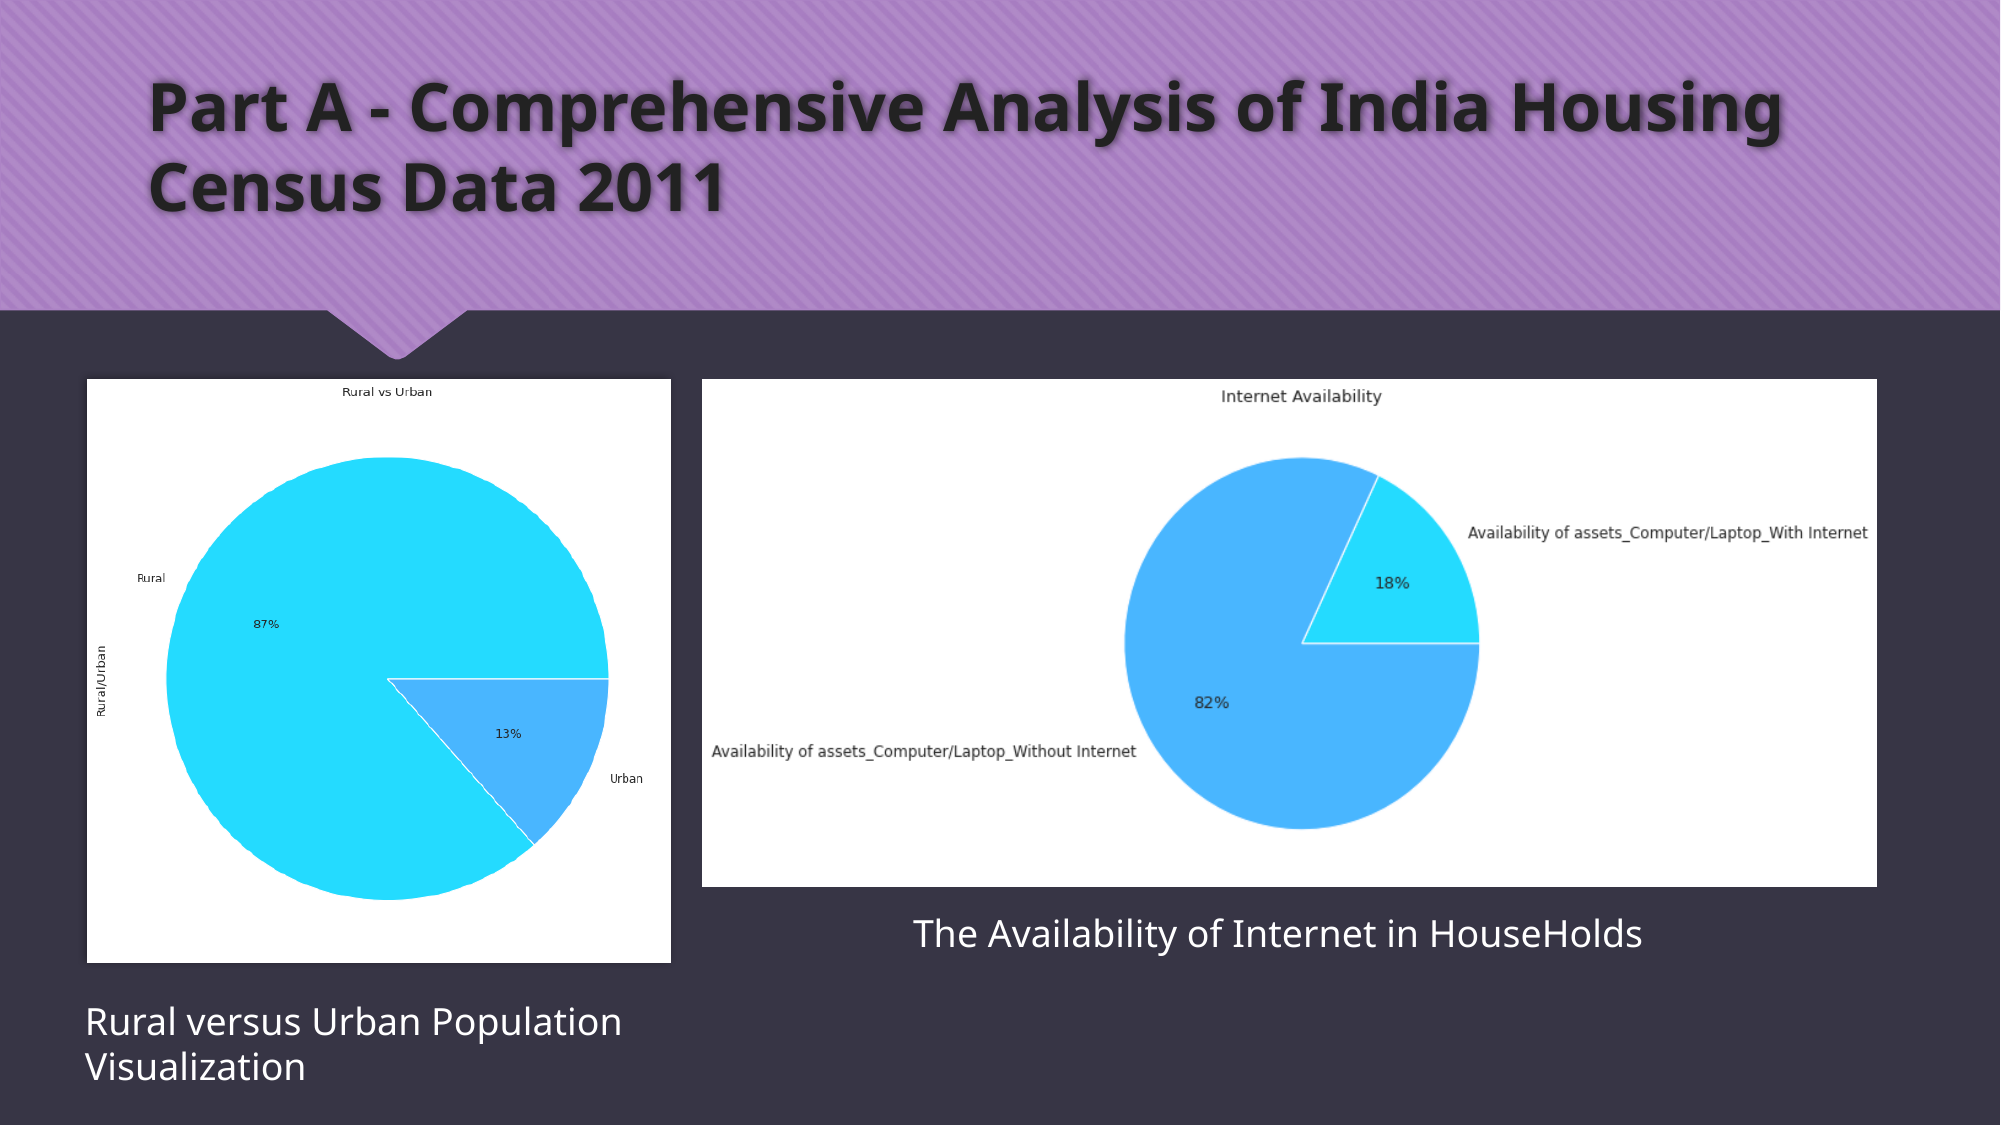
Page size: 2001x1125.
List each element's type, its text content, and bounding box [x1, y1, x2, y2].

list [86, 379, 672, 963]
picture [702, 379, 1877, 888]
text_box The Availability of Internet in HouseHolds [898, 903, 1799, 963]
title Part A - Comprehensive Analysis of India Housing Census Data 2011 [132, 73, 1868, 233]
text_box Rural versus Urban Population Visualization [70, 991, 654, 1096]
